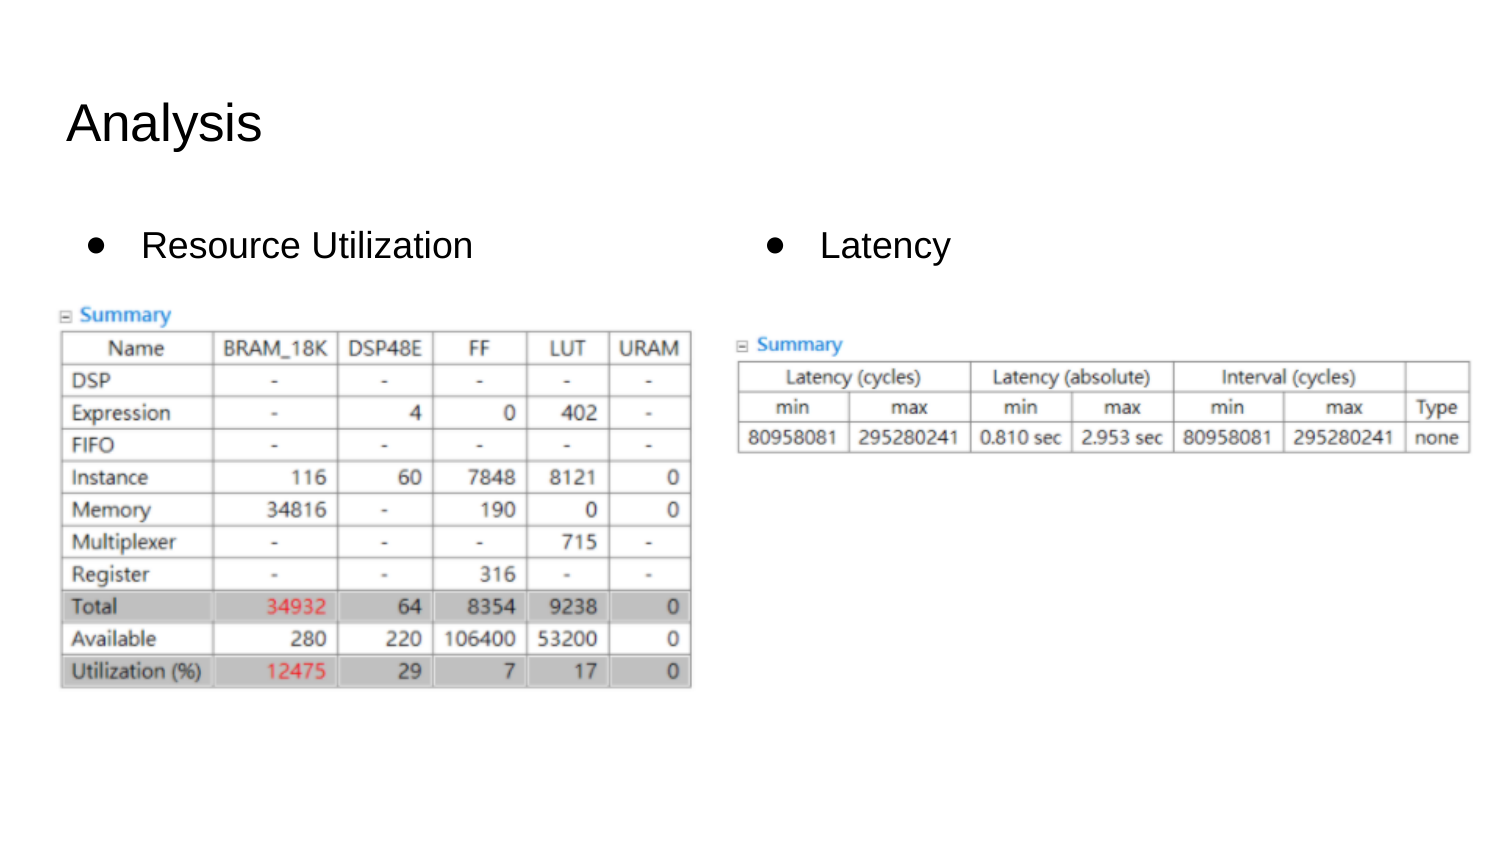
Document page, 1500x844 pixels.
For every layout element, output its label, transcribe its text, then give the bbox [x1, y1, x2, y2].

picture [50, 303, 706, 695]
picture [722, 329, 1483, 461]
text_box Latency [730, 183, 1223, 281]
title Analysis [51, 72, 1449, 167]
text_box Resource Utilization [51, 183, 544, 281]
